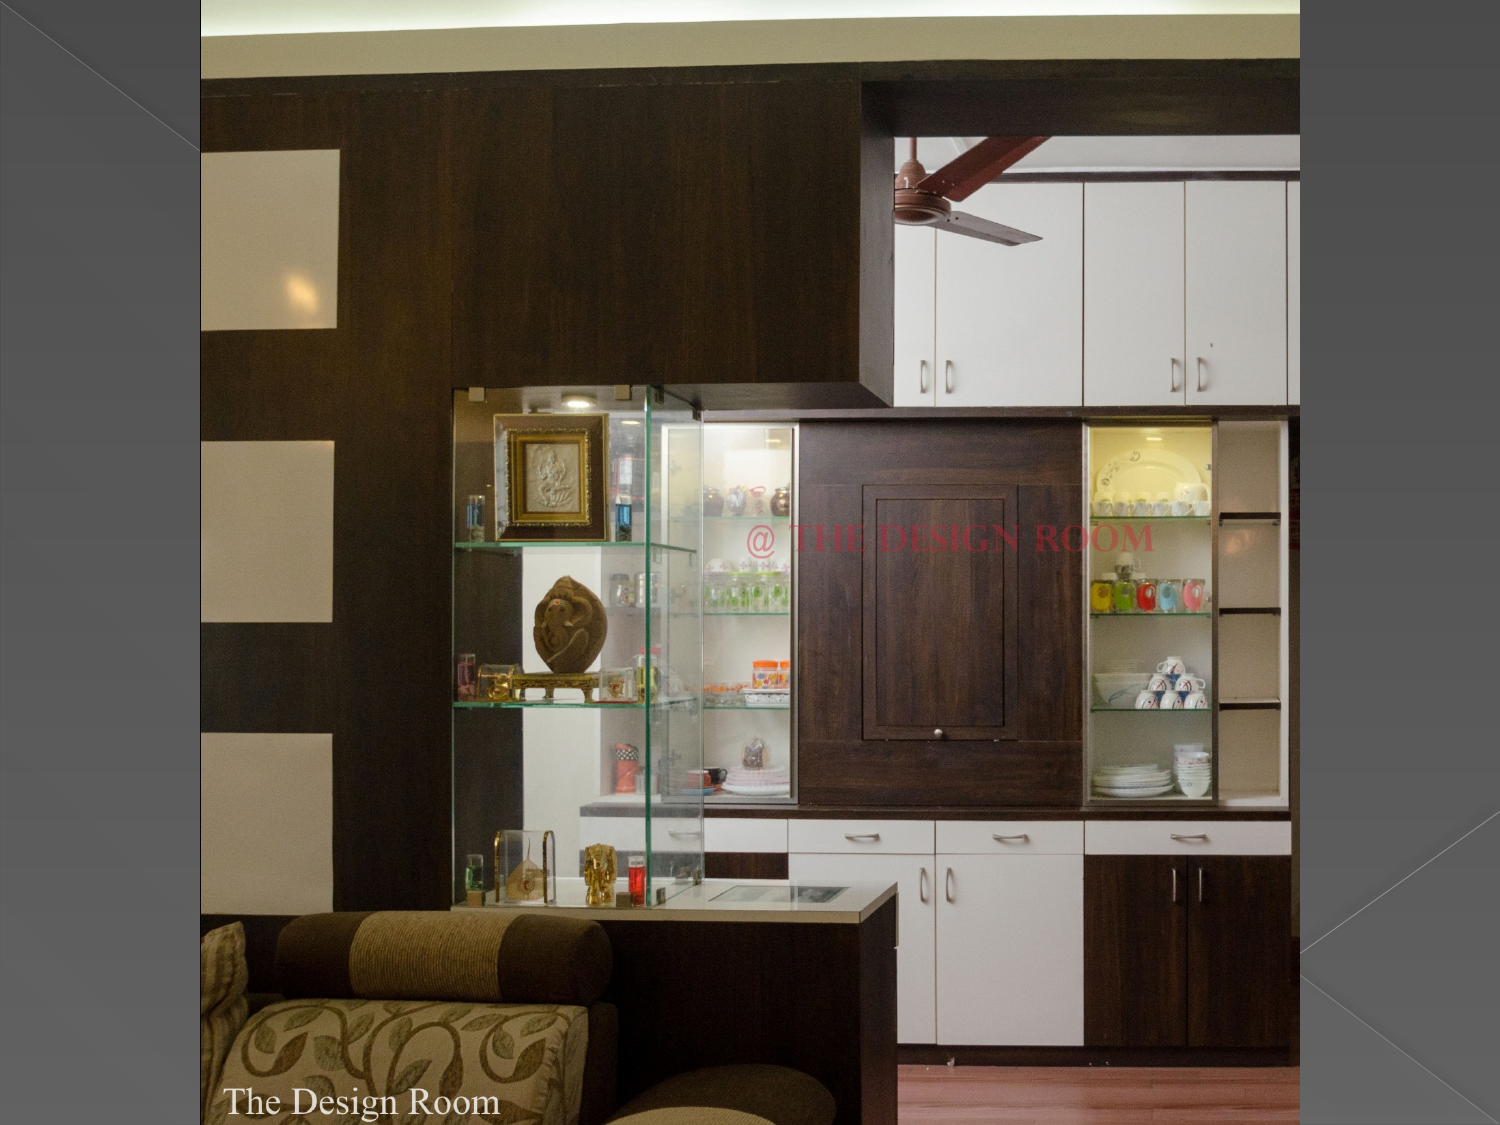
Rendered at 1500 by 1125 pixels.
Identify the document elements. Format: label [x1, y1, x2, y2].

picture [200, 0, 1300, 1125]
